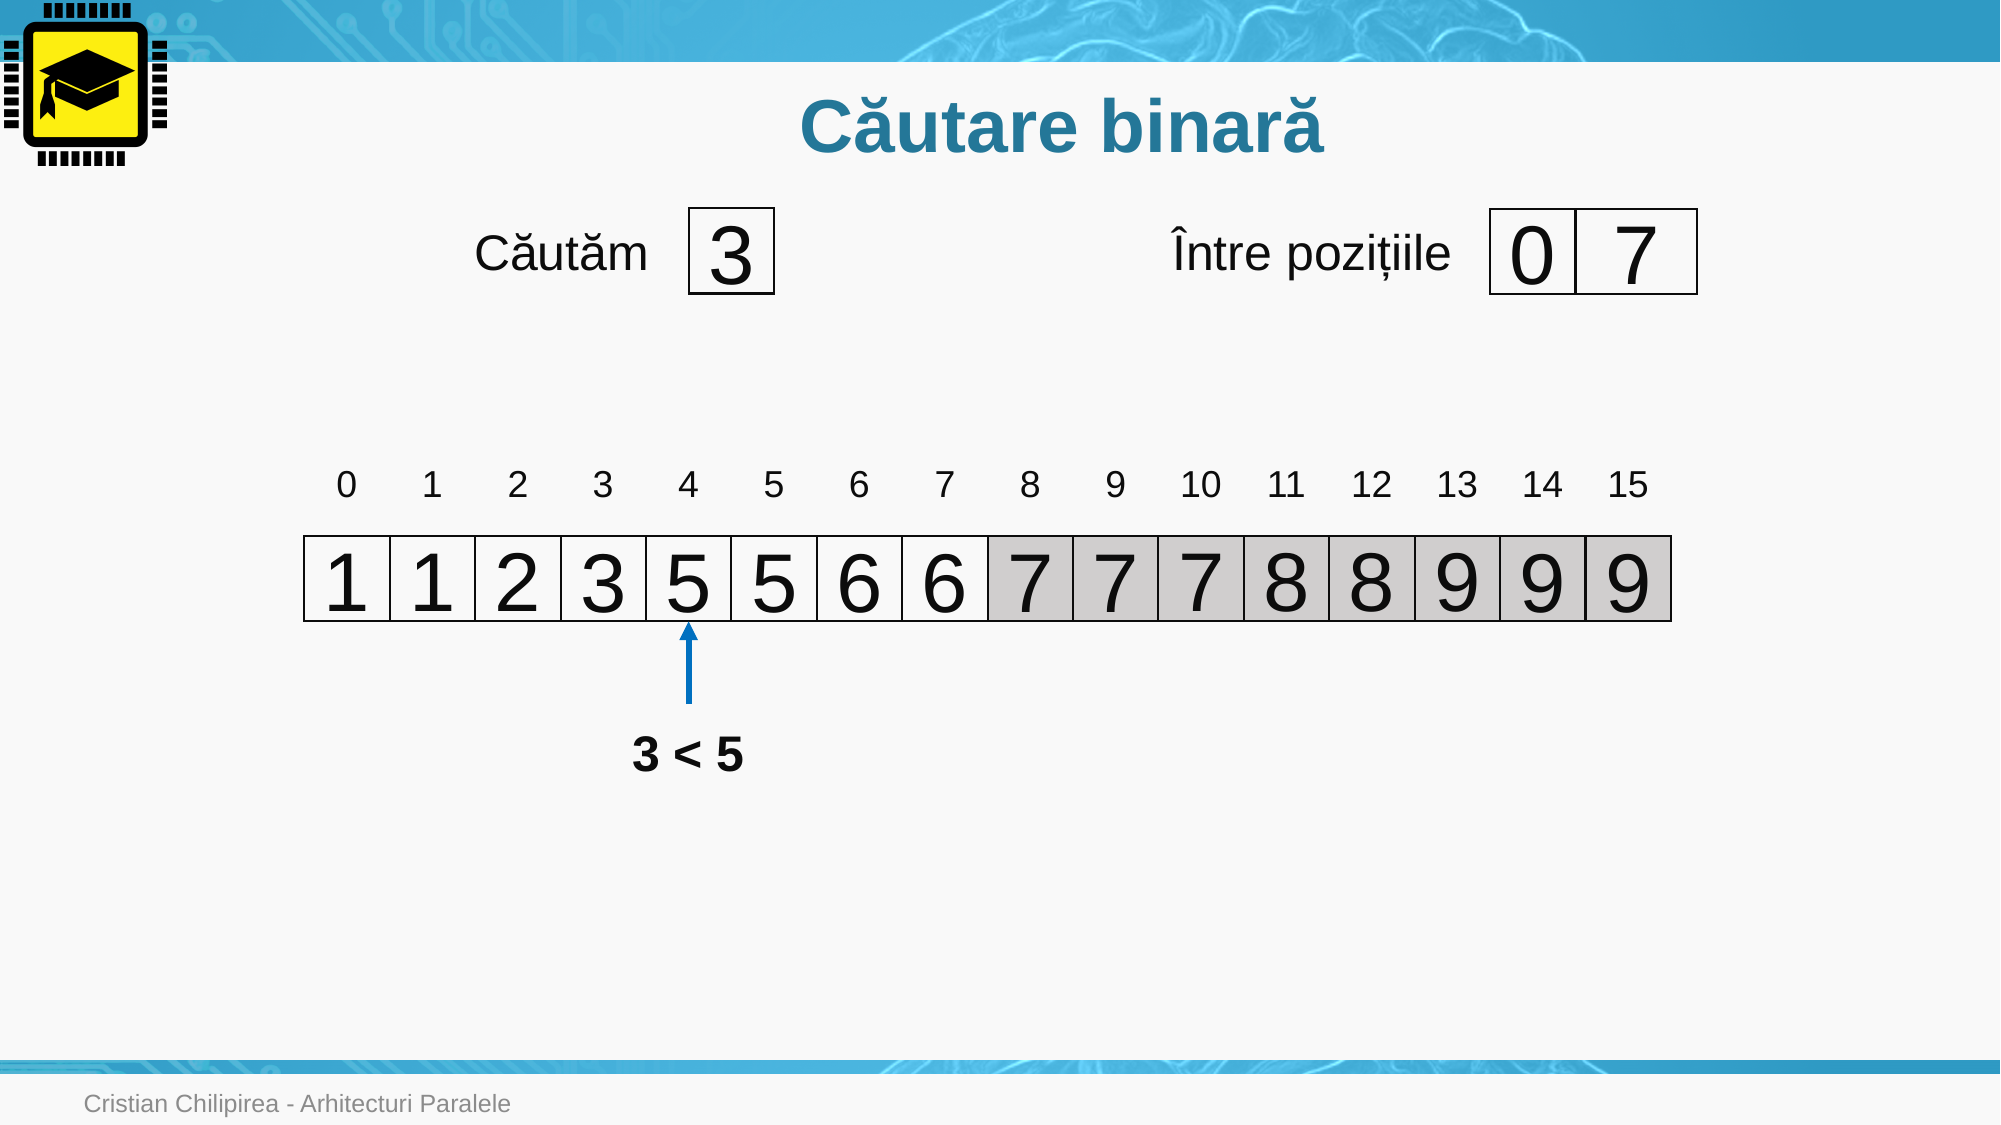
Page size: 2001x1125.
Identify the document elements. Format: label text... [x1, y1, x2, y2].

text_box 0 [321, 453, 373, 513]
text_box 15 [1592, 453, 1664, 513]
text_box Căutăm [459, 212, 665, 288]
text_box 1 [303, 535, 389, 622]
text_box 6 [816, 535, 901, 622]
text_box 5 [748, 453, 800, 513]
text_box 8 [1328, 535, 1414, 622]
text_box 11 [1252, 453, 1321, 513]
text_box 7 [1157, 535, 1243, 622]
text_box 0 [1489, 208, 1574, 295]
title Căutare binară [170, 76, 1955, 180]
text_box 10 [1165, 453, 1237, 513]
text_box 6 [901, 535, 987, 622]
text_box 7 [1574, 208, 1698, 295]
text_box 12 [1336, 453, 1408, 513]
text_box 5 [645, 535, 730, 622]
text_box 7 [919, 453, 971, 513]
text_box 7 [1072, 535, 1157, 622]
footer Cristian Chilipirea - Arhitecturi Paralele [68, 1083, 1542, 1125]
text_box 2 [492, 453, 544, 513]
text_box 9 [1414, 535, 1499, 622]
text_box 1 [407, 453, 458, 513]
text_box Între pozițiile [1157, 212, 1468, 288]
text_box 13 [1421, 453, 1493, 513]
text_box 8 [1005, 453, 1056, 513]
picture [0, 0, 2000, 166]
text_box 3 [688, 207, 775, 295]
picture [0, 1060, 2000, 1074]
text_box 5 [730, 535, 816, 622]
text_box 9 [1090, 453, 1142, 513]
text_box 9 [1584, 535, 1672, 622]
text_box 2 [474, 535, 560, 622]
text_box 4 [663, 453, 714, 513]
text_box 6 [834, 453, 885, 513]
text_box 7 [987, 535, 1072, 622]
text_box 3 [578, 453, 629, 513]
text_box 1 [389, 535, 474, 622]
text_box 3 [560, 535, 645, 622]
text_box 14 [1507, 453, 1579, 513]
text_box 3 < 5 [617, 713, 760, 789]
text_box 8 [1243, 535, 1328, 622]
text_box 9 [1499, 535, 1584, 622]
